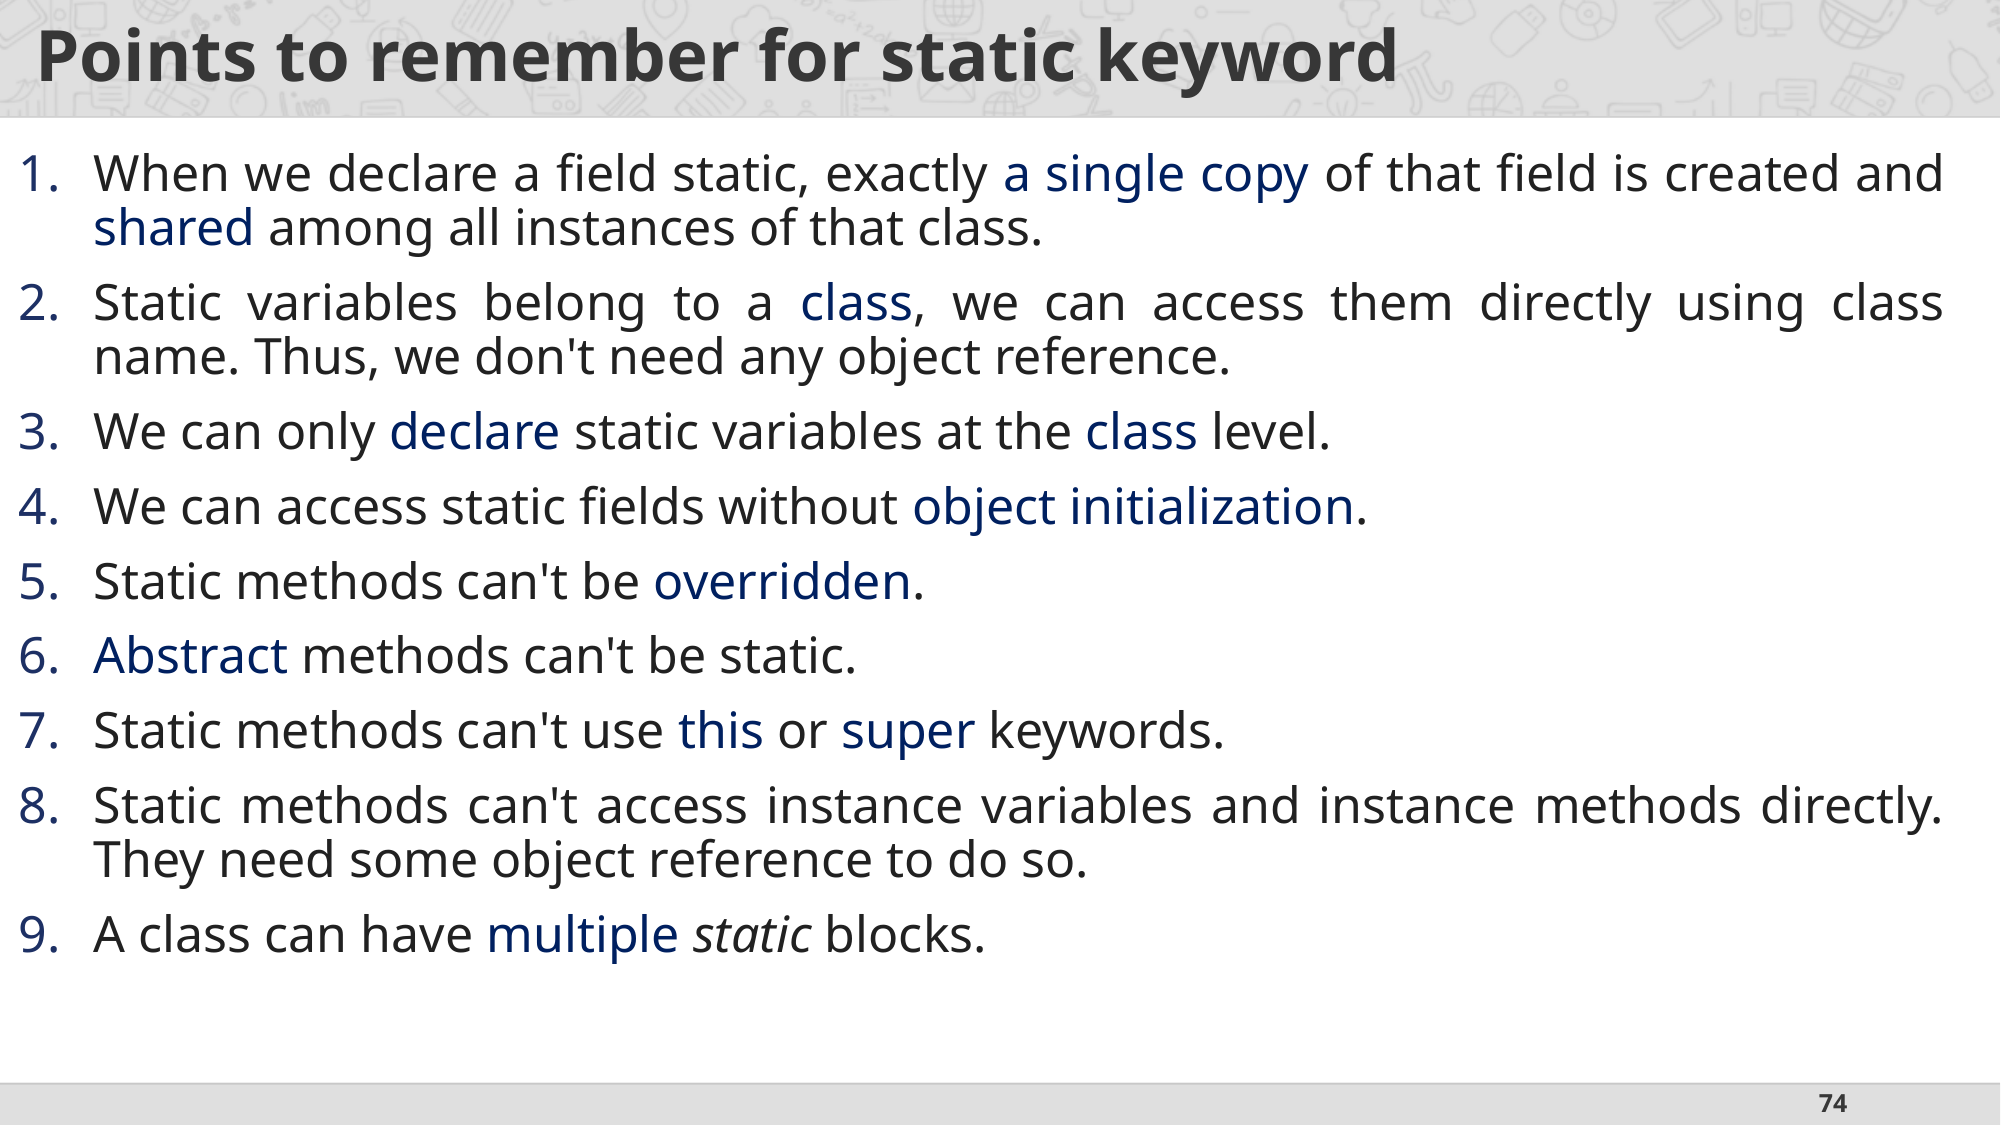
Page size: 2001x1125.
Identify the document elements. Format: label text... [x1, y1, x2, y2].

title Points to remember for static keyword [0, 0, 2000, 117]
list When we declare a field static, exactly a single copy of that field is created and shared among all instances of that class. Static variables belong to a class, we can access them directly using class name. Thus, we don't need any object reference. We can only declare static variables at the class level. We can access static fields without object initialization. Static methods can't be overridden. Abstract methods can't be static. Static methods can't use this or super keywords. Static methods can't access instance variables and instance methods directly. They need some object reference to do so. A class can have multiple static blocks. [3, 141, 1961, 1059]
